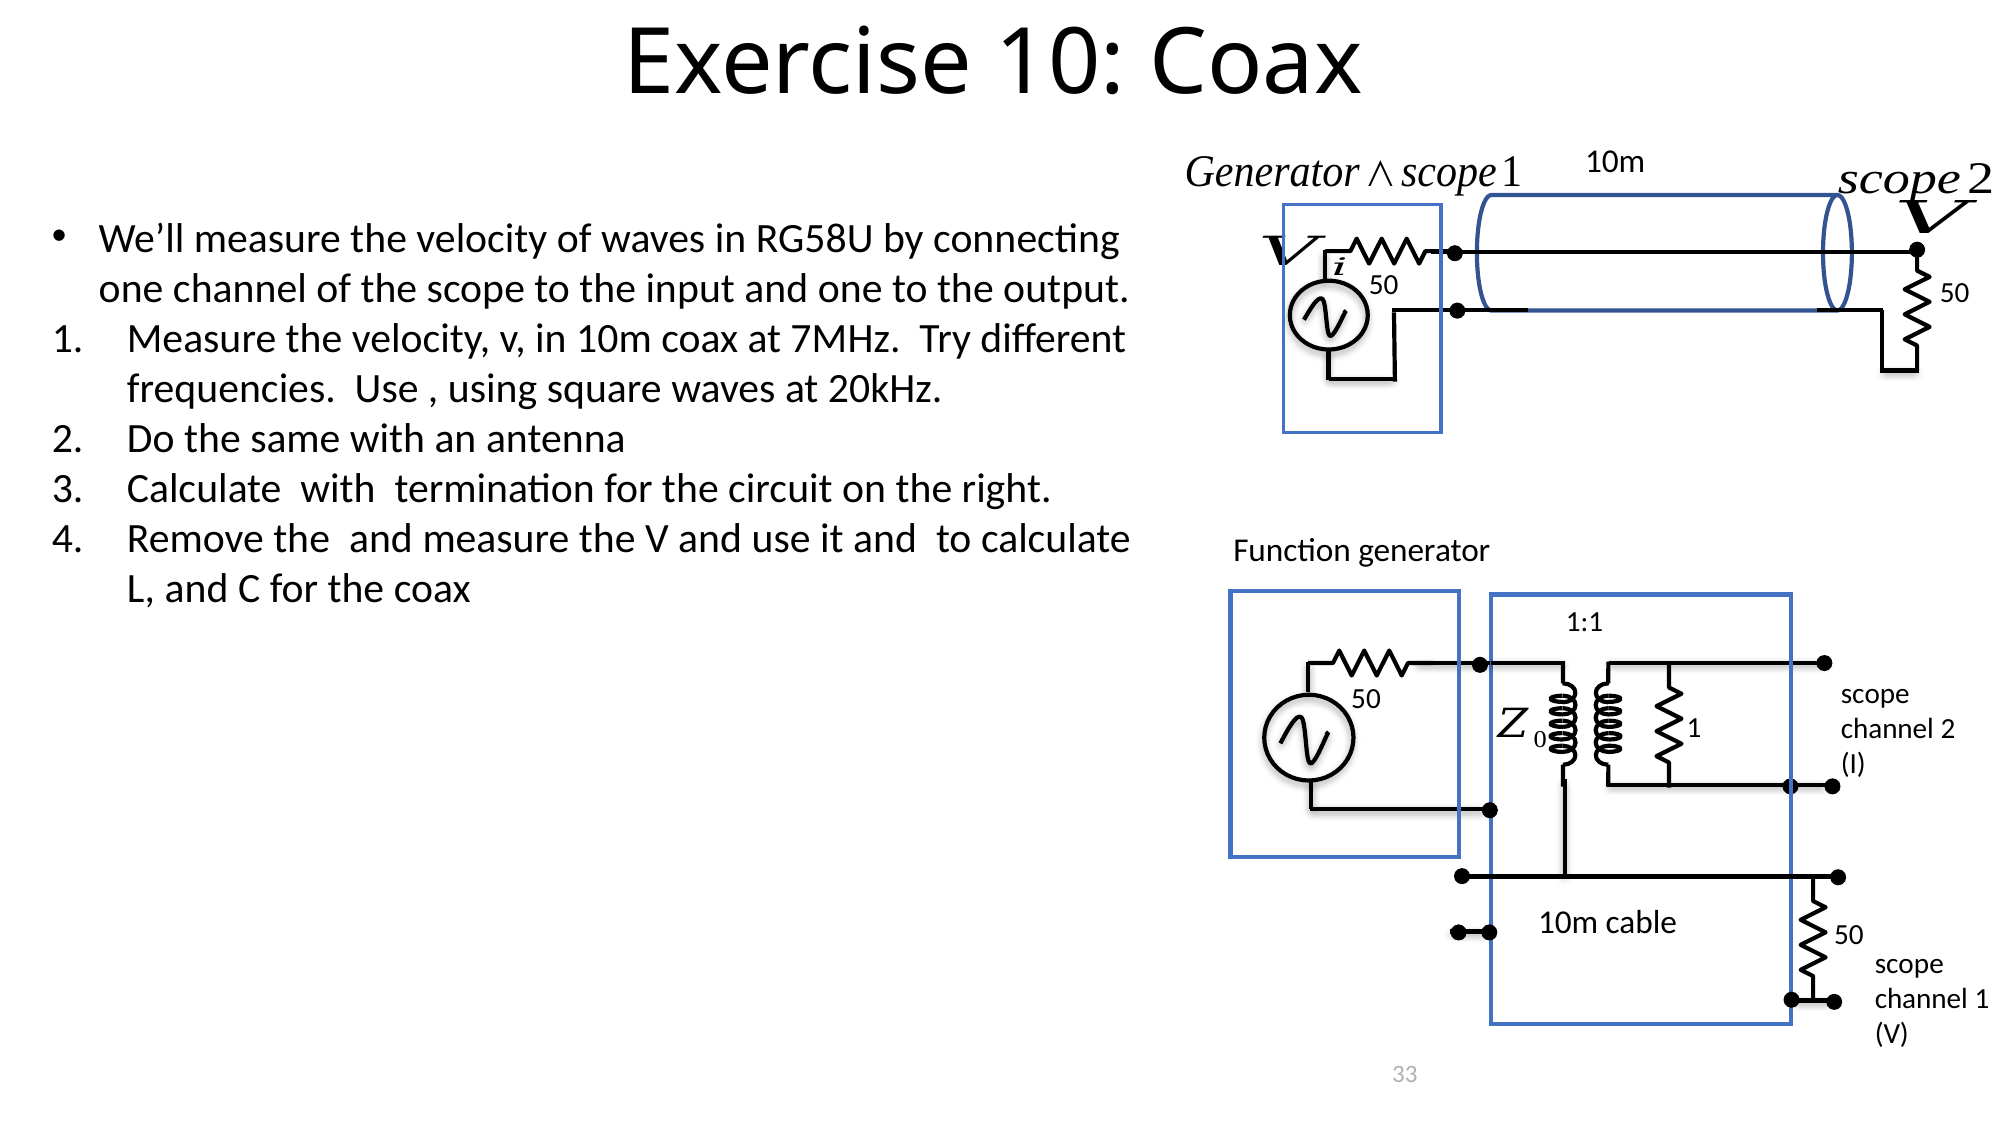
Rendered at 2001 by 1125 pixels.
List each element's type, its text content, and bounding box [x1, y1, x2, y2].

text_box Exercise 10: Coax [16, 1, 1971, 112]
slide_number 33 [1074, 738, 1425, 1125]
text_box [1218, 521, 2000, 1058]
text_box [1184, 131, 2000, 433]
